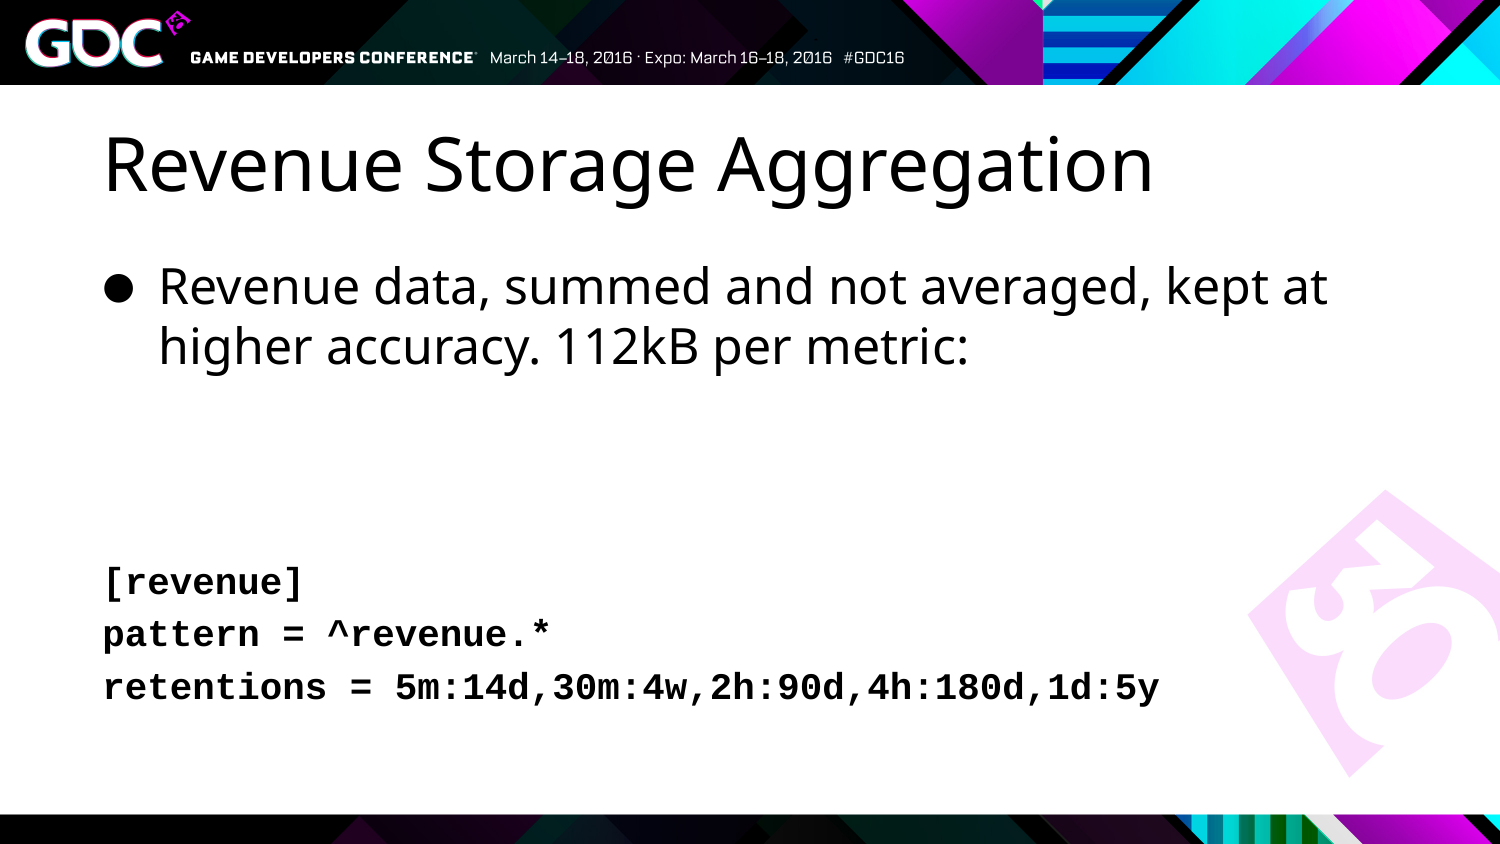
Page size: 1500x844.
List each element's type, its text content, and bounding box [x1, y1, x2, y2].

title Revenue Storage Aggregation [87, 109, 1413, 238]
list Revenue data, summed and not averaged, kept at higher accuracy. 112kB per metric: [revenue] pattern = ^revenue.* retentions = 5m:14d,30m:4w,2h:90d,4h:180d,1d:5y [87, 246, 1413, 697]
picture [0, 0, 1500, 844]
